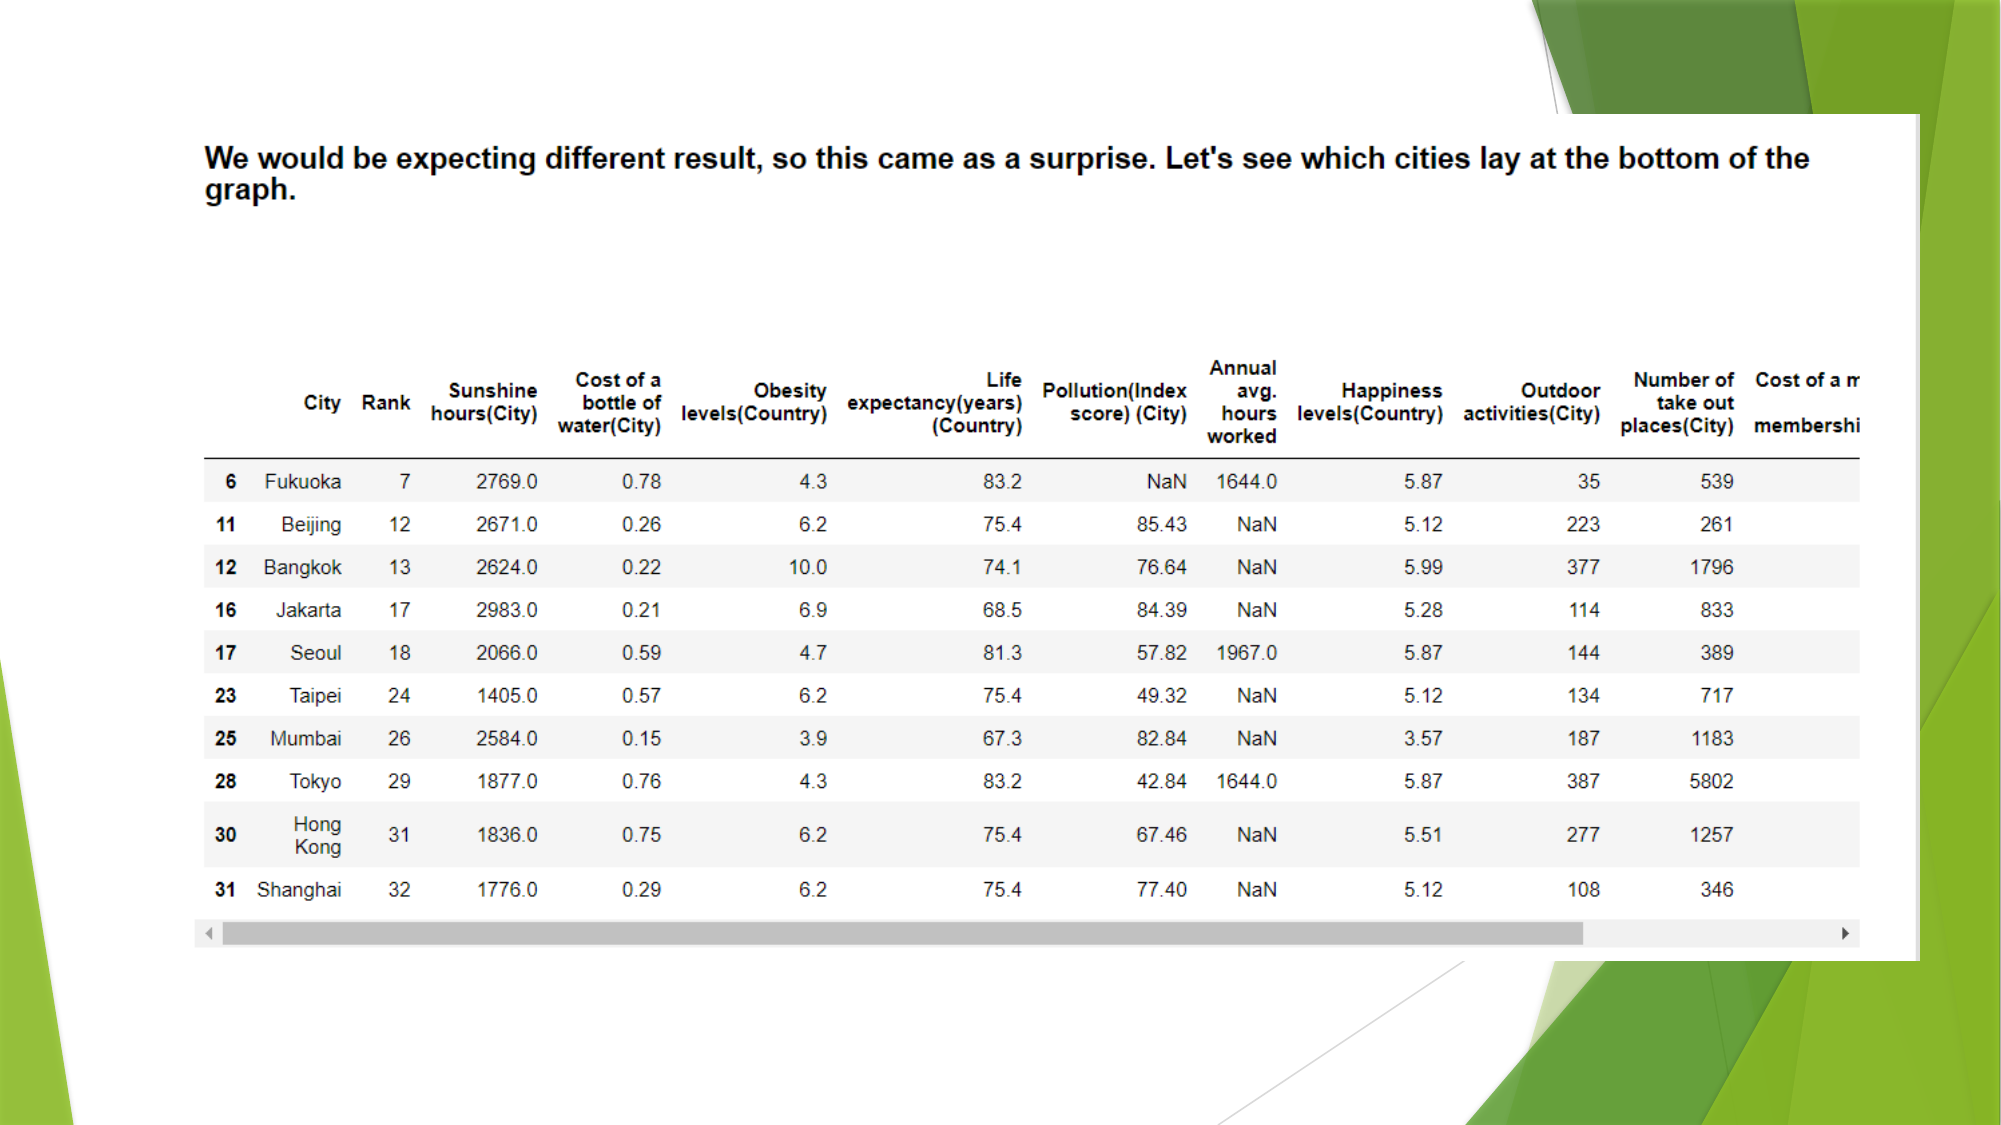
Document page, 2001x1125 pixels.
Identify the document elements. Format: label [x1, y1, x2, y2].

list [79, 114, 1921, 962]
